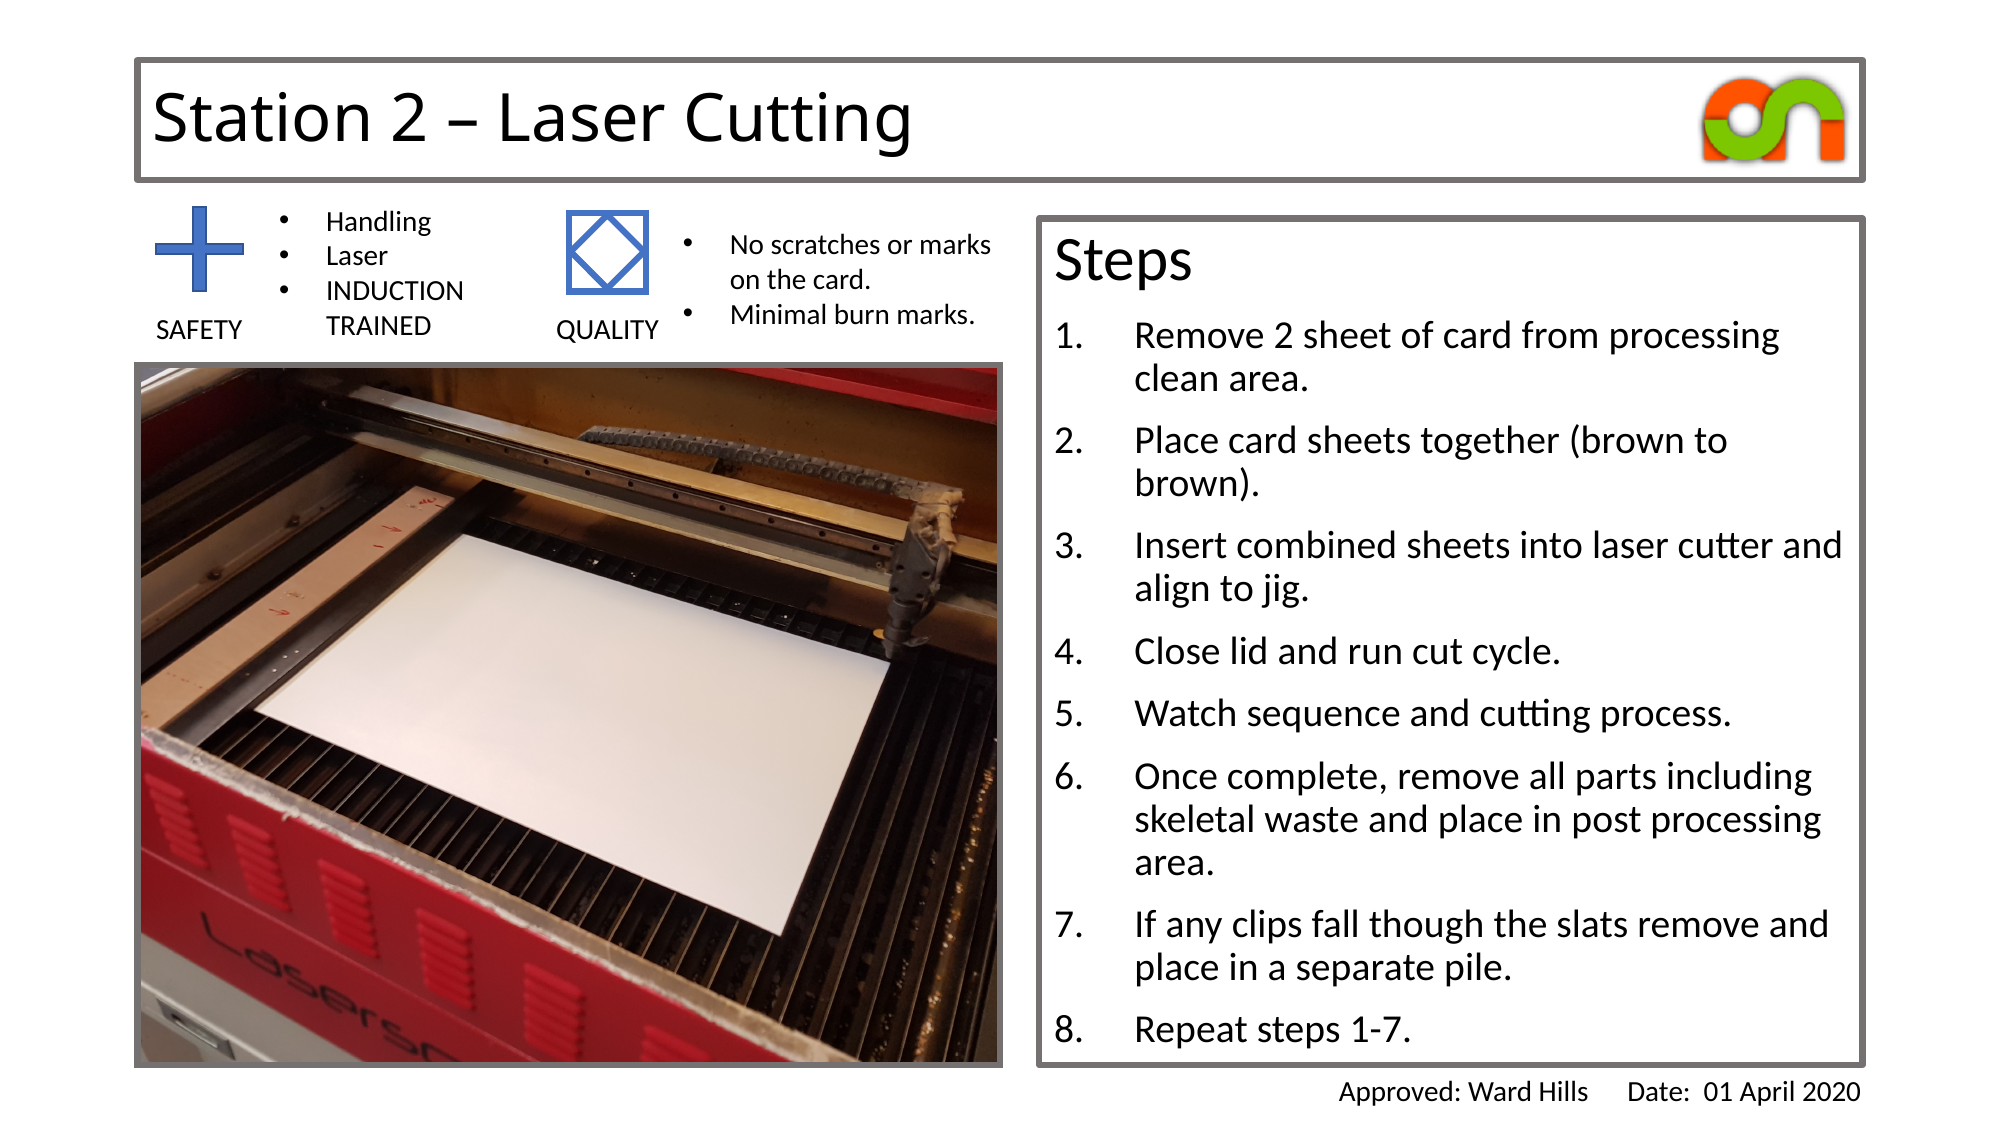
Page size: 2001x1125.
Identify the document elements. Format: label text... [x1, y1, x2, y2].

text_box Steps Remove 2 sheet of card from processing clean area. Place card sheets together (brown to brown). Insert combined sheets into laser cutter and align to jig. Close lid and run cut cycle. Watch sequence and cutting process. Once complete, remove all parts including skeletal waste and place in post processing area. If any clips fall though the slats remove and place in a separate pile. Repeat steps 1-7. [1039, 218, 1863, 1066]
text_box Approved: Ward Hills [1324, 1065, 1612, 1115]
title Station 2 – Laser Cutting [137, 59, 1863, 180]
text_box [568, 212, 647, 292]
text_box Date: 01 April 2020 [1612, 1065, 1926, 1115]
text_box [136, 364, 1001, 1066]
text_box SAFETY [141, 303, 258, 353]
text_box Handling Laser INDUCTION TRAINED [264, 194, 531, 349]
text_box [155, 206, 244, 292]
text_box QUALITY [541, 303, 674, 353]
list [1682, 68, 1856, 176]
text_box No scratches or marks on the card. Minimal burn marks. [668, 217, 1009, 338]
